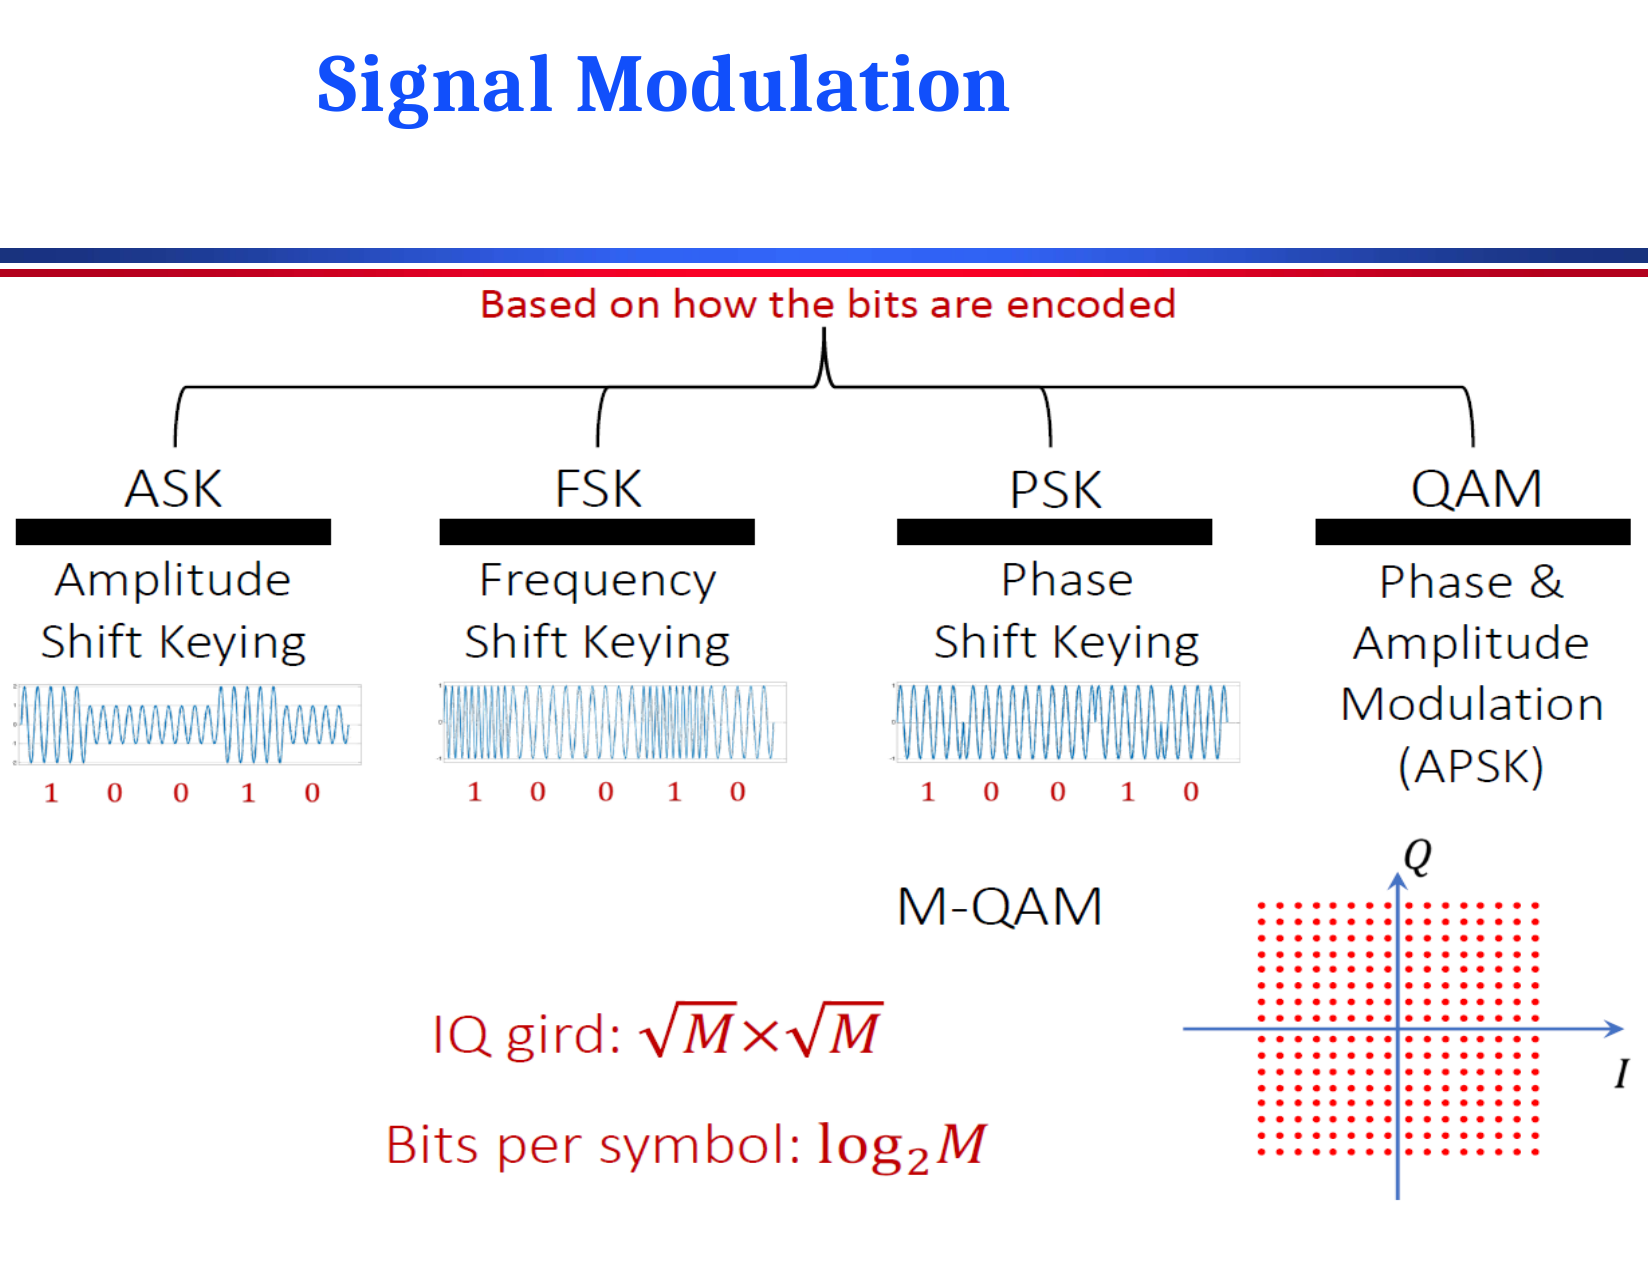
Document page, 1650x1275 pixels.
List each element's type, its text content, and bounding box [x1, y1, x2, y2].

picture [0, 248, 1648, 263]
title Signal Modulation [318, 28, 1332, 129]
picture [12, 283, 1638, 1247]
picture [0, 269, 1648, 277]
